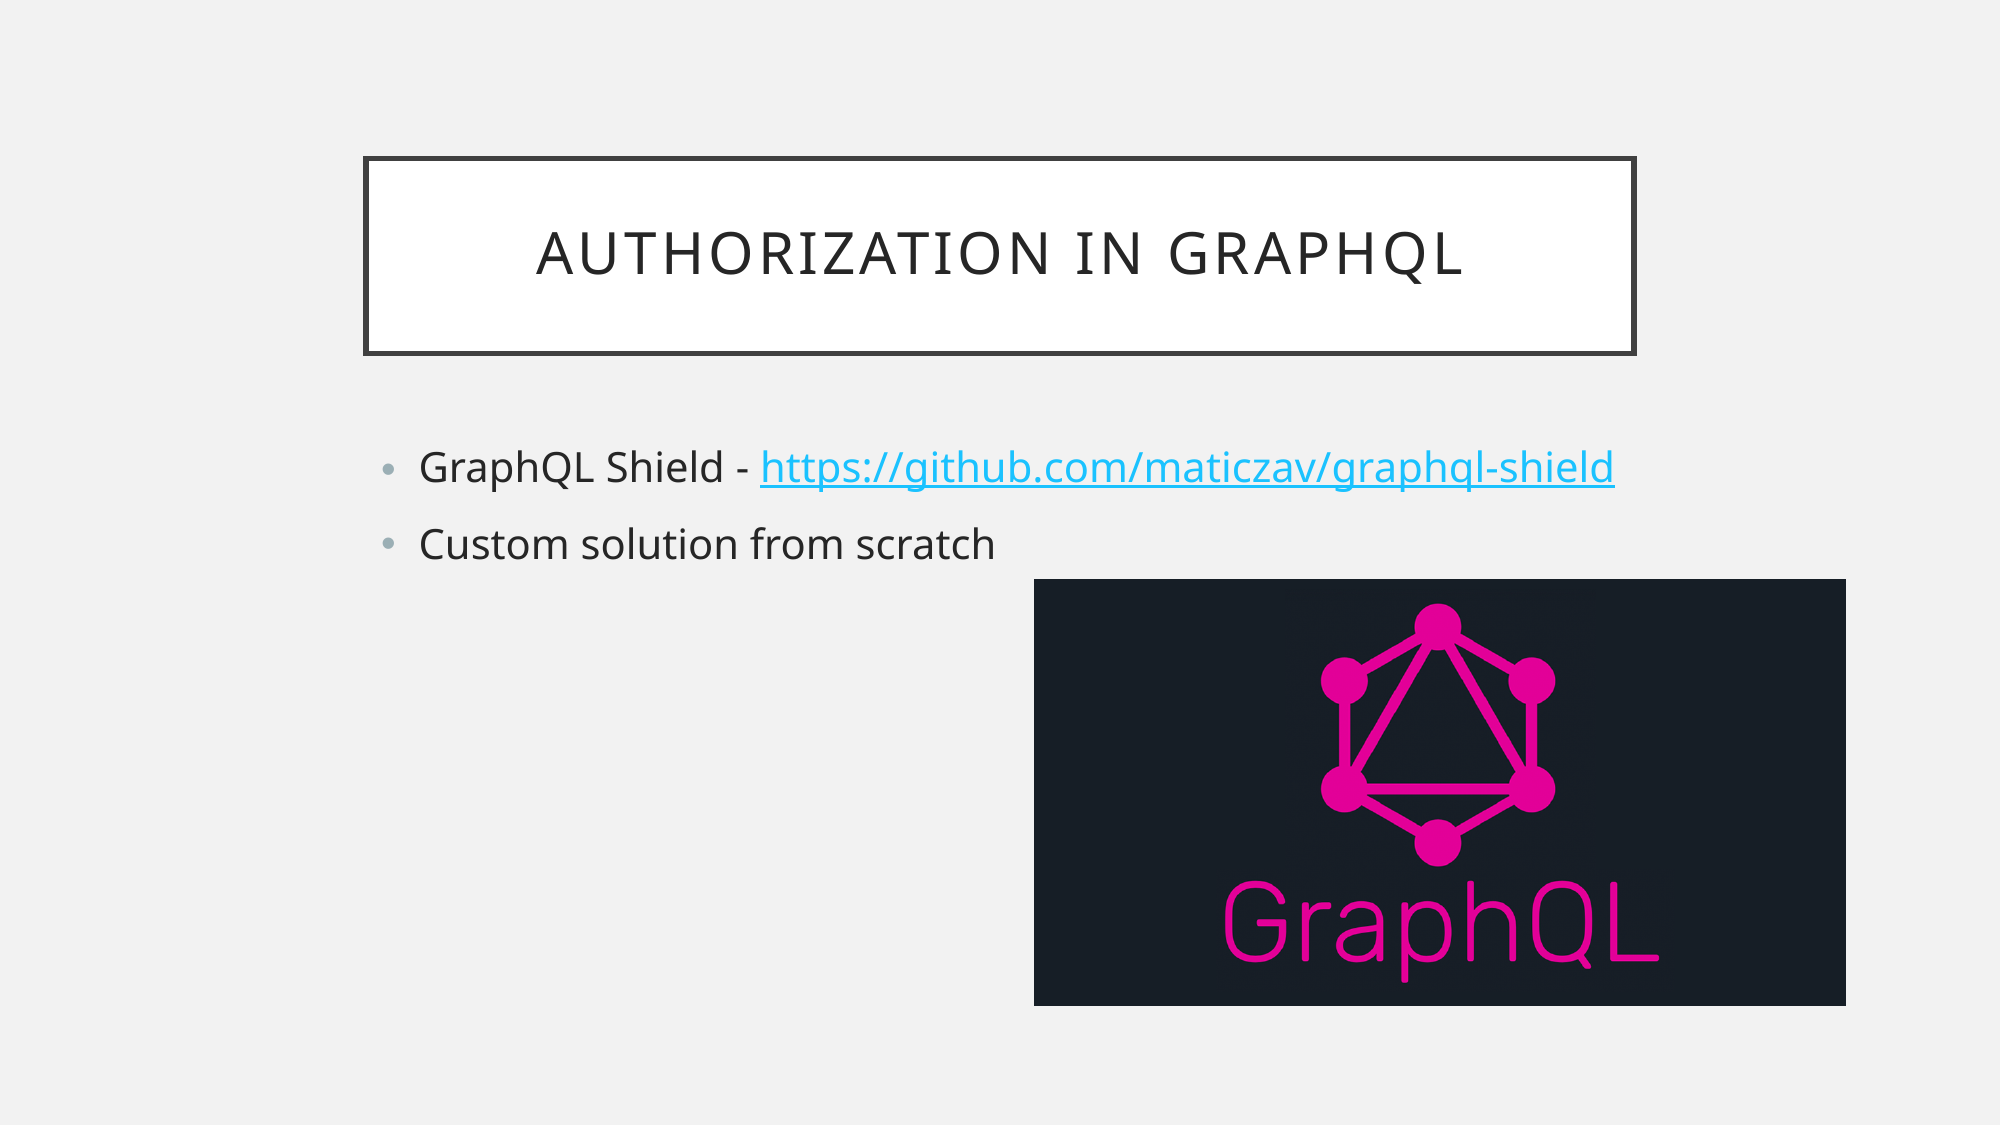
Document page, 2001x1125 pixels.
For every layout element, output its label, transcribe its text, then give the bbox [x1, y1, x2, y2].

title Authorization in graphql [363, 156, 1637, 356]
list GraphQL Shield - https://github.com/maticzav/graphql-shield Custom solution from scratch [366, 432, 1634, 942]
picture [1034, 579, 1846, 1006]
